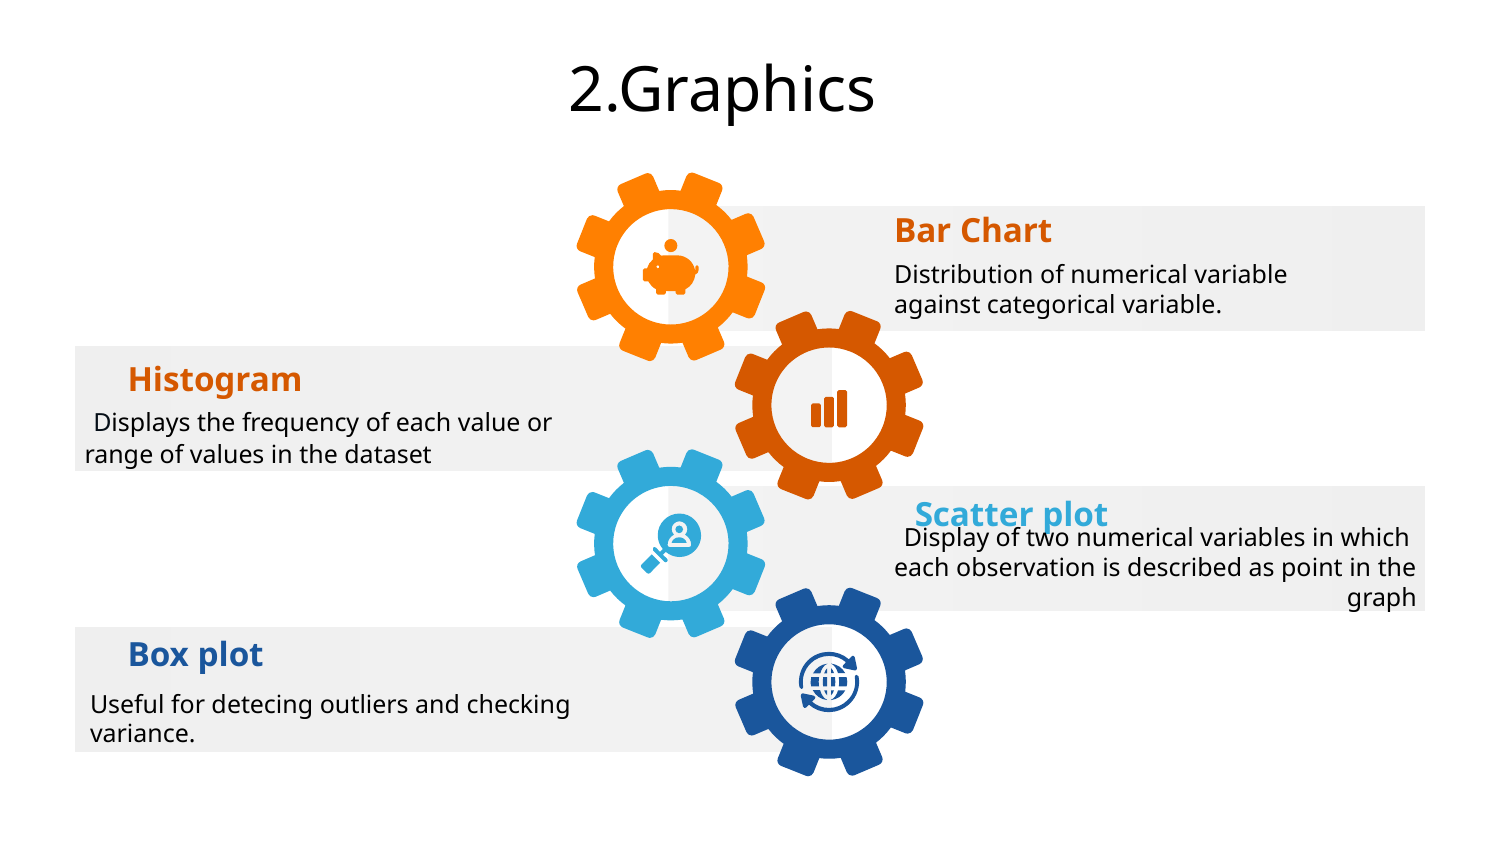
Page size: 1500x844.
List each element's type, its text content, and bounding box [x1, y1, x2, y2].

text_box Display of two numerical variables in which each observation is described as point in the graph [823, 531, 1433, 603]
text_box [719, 486, 1426, 611]
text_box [642, 238, 699, 295]
text_box [75, 627, 783, 752]
text_box [772, 627, 832, 739]
text_box [734, 310, 924, 500]
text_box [797, 651, 861, 713]
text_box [640, 513, 702, 574]
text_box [810, 389, 848, 428]
text_box [576, 172, 766, 362]
text_box [719, 206, 1426, 331]
text_box [668, 486, 728, 601]
text_box [576, 449, 766, 638]
text_box Distribution of numerical variable against categorical variable. [879, 258, 1388, 320]
text_box [75, 346, 783, 471]
text_box Useful for detecing outliers and checking variance. [75, 682, 699, 754]
text_box Displays the frequency of each value or range of values in the dataset [69, 403, 657, 464]
text_box Histogram [112, 357, 601, 399]
title 2.Graphics [47, 47, 1398, 127]
text_box Box plot [112, 632, 601, 674]
text_box Bar Chart [879, 208, 1367, 251]
text_box [772, 348, 832, 462]
text_box [668, 210, 728, 324]
text_box Scatter plot [899, 492, 1388, 531]
text_box [734, 588, 924, 777]
